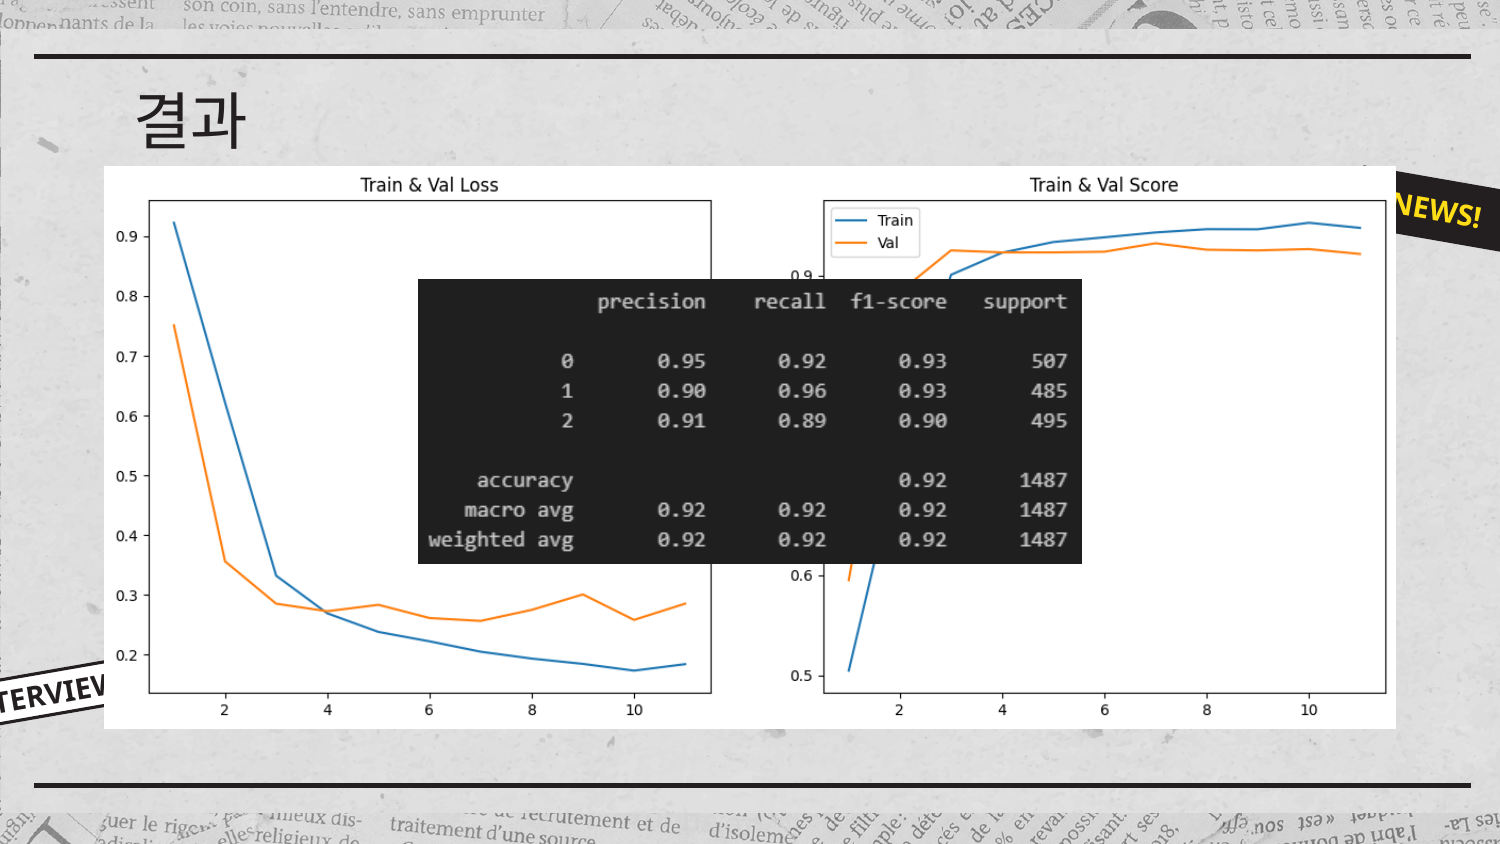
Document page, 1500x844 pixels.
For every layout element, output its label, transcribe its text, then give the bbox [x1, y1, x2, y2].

text_box INTERVIEW! [0, 662, 99, 724]
title 결과 [118, 72, 1382, 165]
text_box NEWS! [1398, 172, 1500, 251]
picture [1, 29, 1500, 813]
